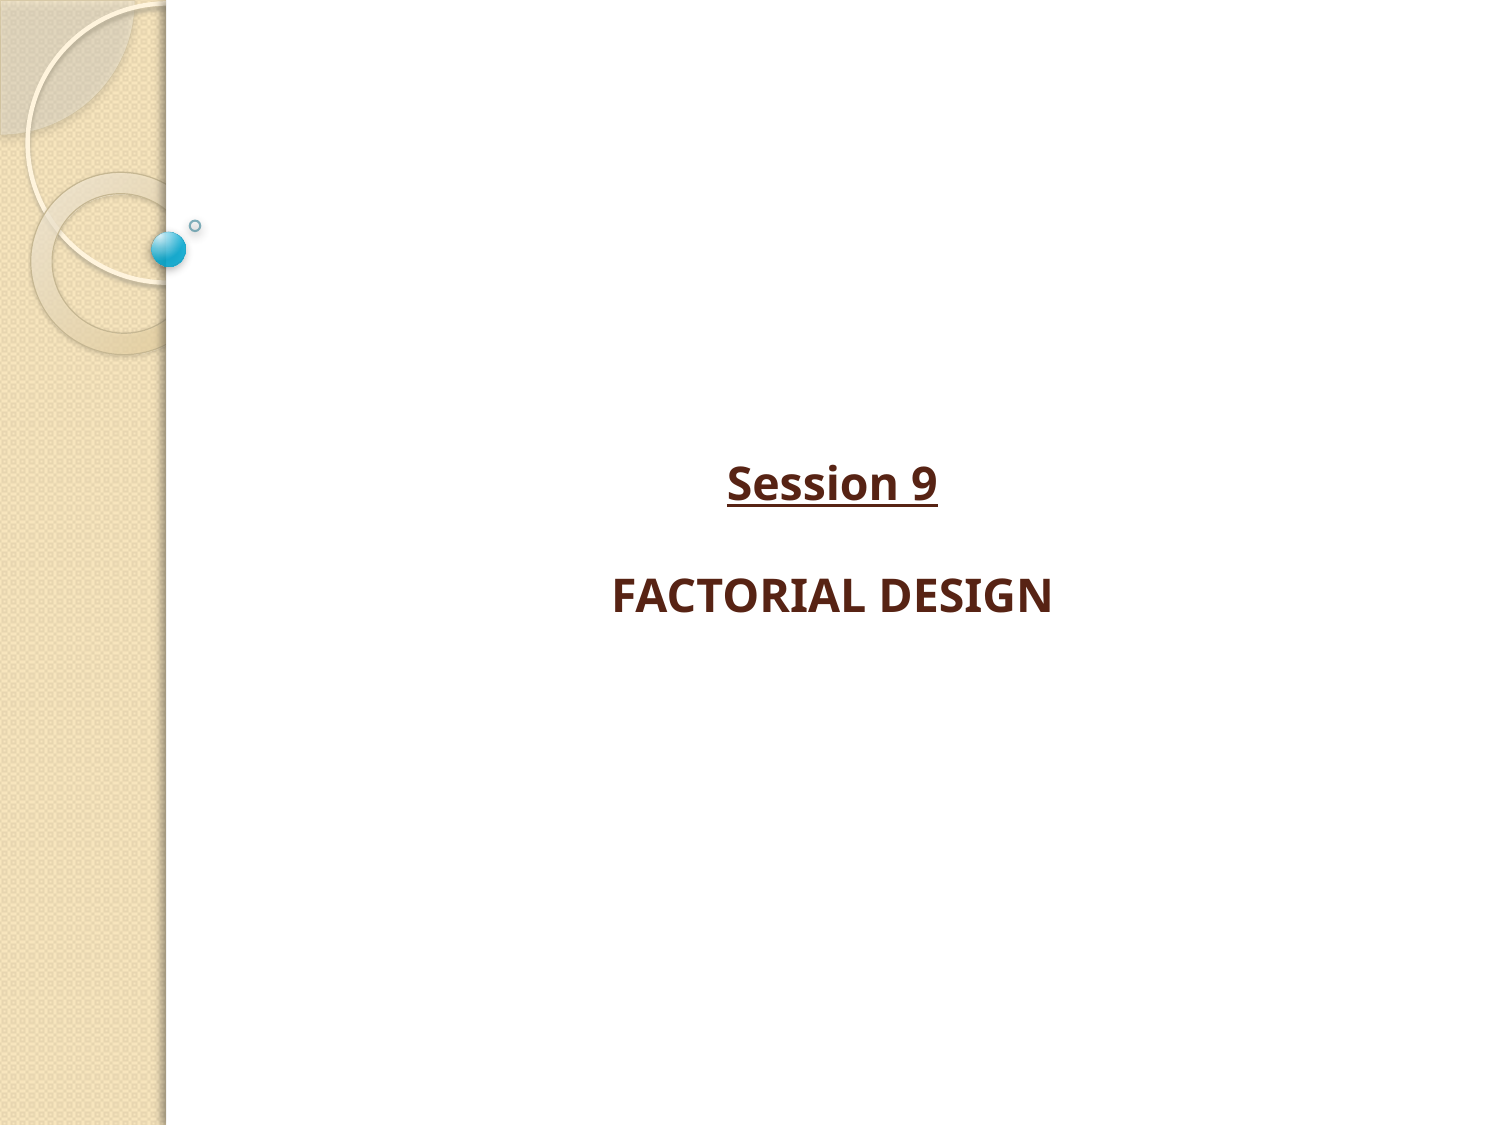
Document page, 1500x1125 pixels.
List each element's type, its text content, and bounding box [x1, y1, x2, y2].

title Session 9 FACTORIAL DESIGN [225, 387, 1440, 629]
